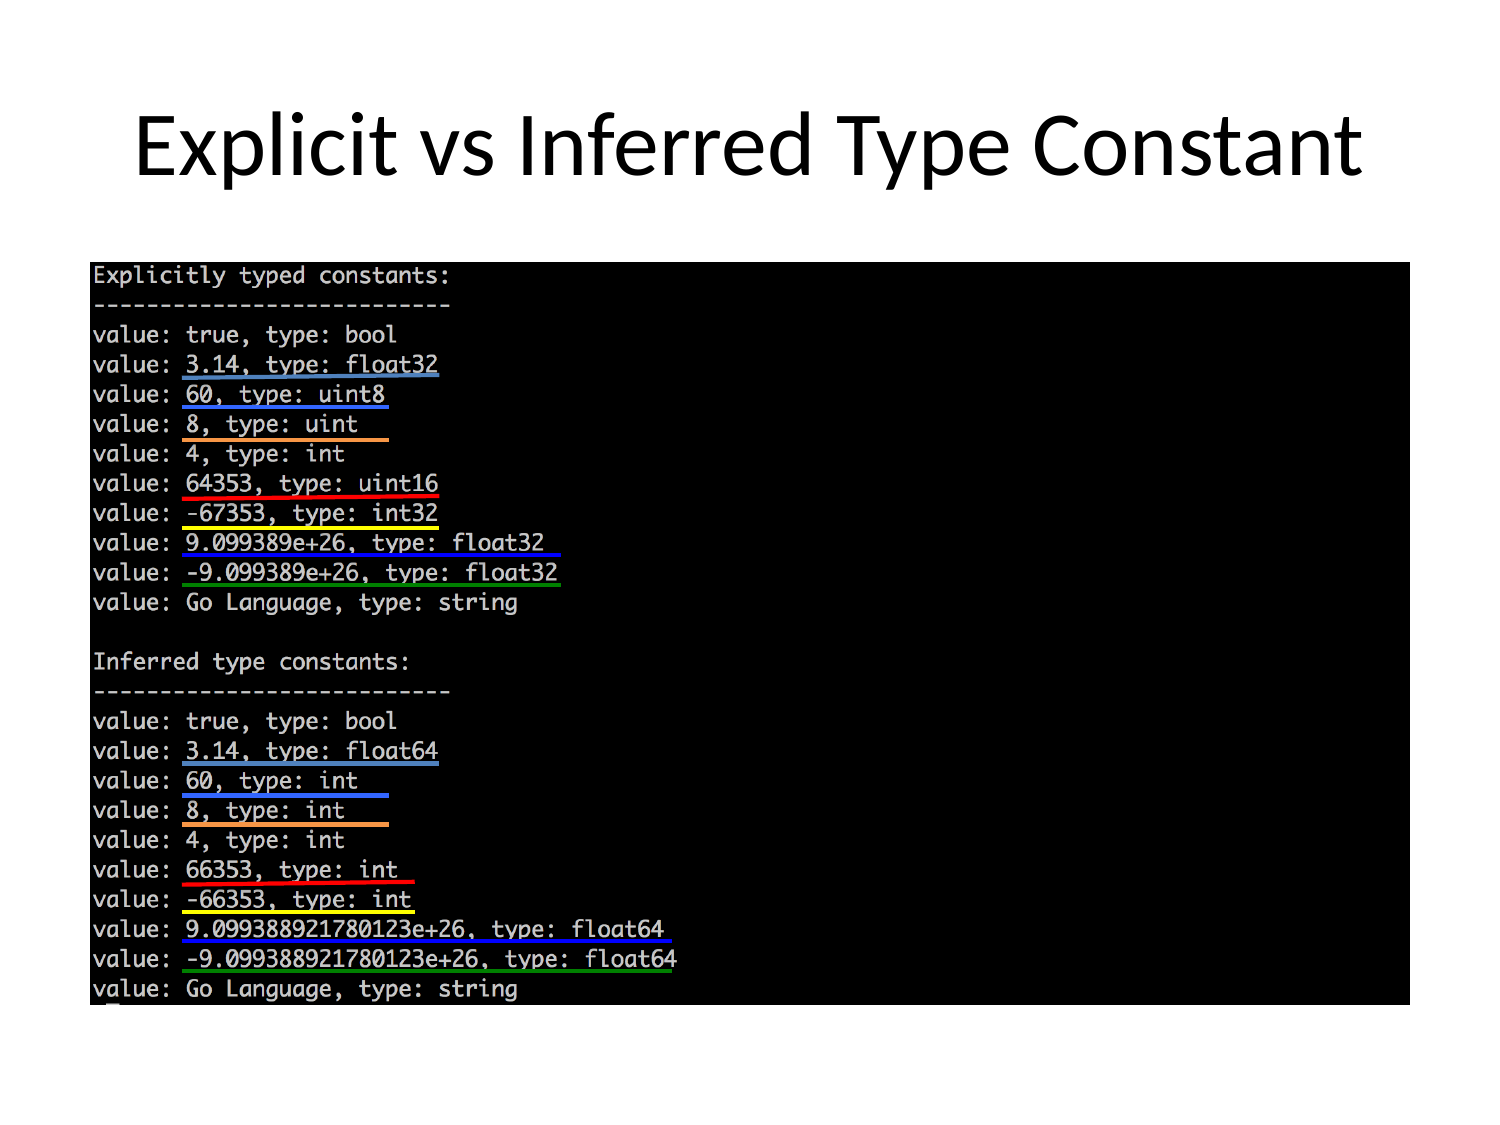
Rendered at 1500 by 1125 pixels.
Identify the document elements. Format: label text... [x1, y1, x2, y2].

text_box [181, 495, 440, 499]
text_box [181, 374, 440, 378]
title Explicit vs Inferred Type Constant [75, 45, 1425, 233]
text_box 5 [180, 499, 440, 506]
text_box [181, 881, 416, 885]
text_box 5 [180, 885, 417, 892]
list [74, 262, 1426, 1006]
text_box 5 [180, 378, 440, 385]
